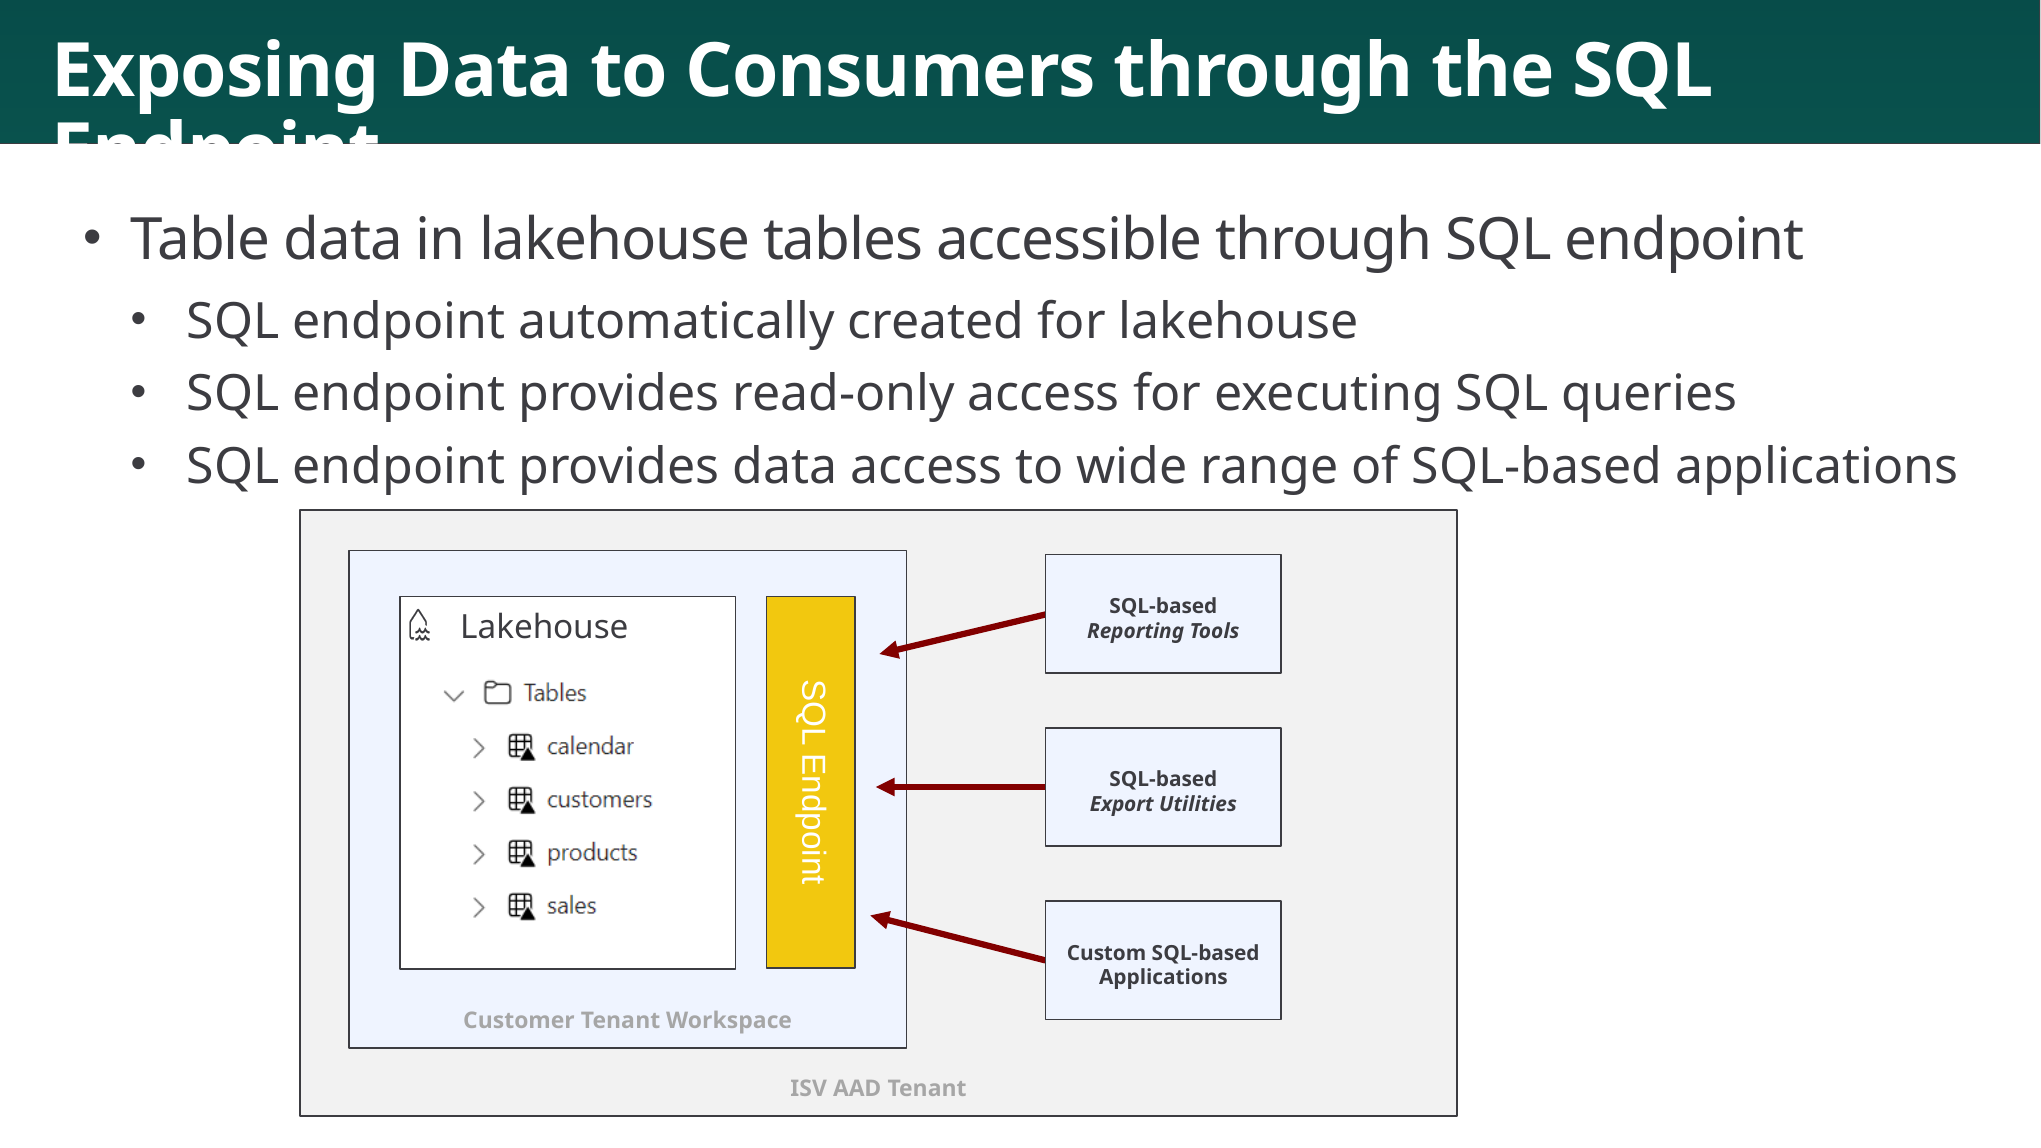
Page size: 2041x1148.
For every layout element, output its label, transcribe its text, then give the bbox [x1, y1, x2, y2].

picture [419, 660, 706, 931]
title Exposing Data to Consumers through the SQL Endpoint [51, 31, 1988, 113]
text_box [869, 900, 1282, 1020]
text_box SQL Endpoint [766, 596, 856, 969]
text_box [875, 727, 1282, 847]
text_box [399, 596, 736, 970]
text_box Customer Tenant Workspace [348, 550, 907, 1049]
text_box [879, 554, 1282, 674]
list Table data in lakehouse tables accessible through SQL endpoint SQL endpoint automatically created for lakehouse SQL endpoint provides read-only access for executing SQL queries SQL endpoint provides data access to wide range of SQL-based applications [83, 201, 1988, 580]
text_box ISV AAD Tenant [299, 580, 1458, 1117]
